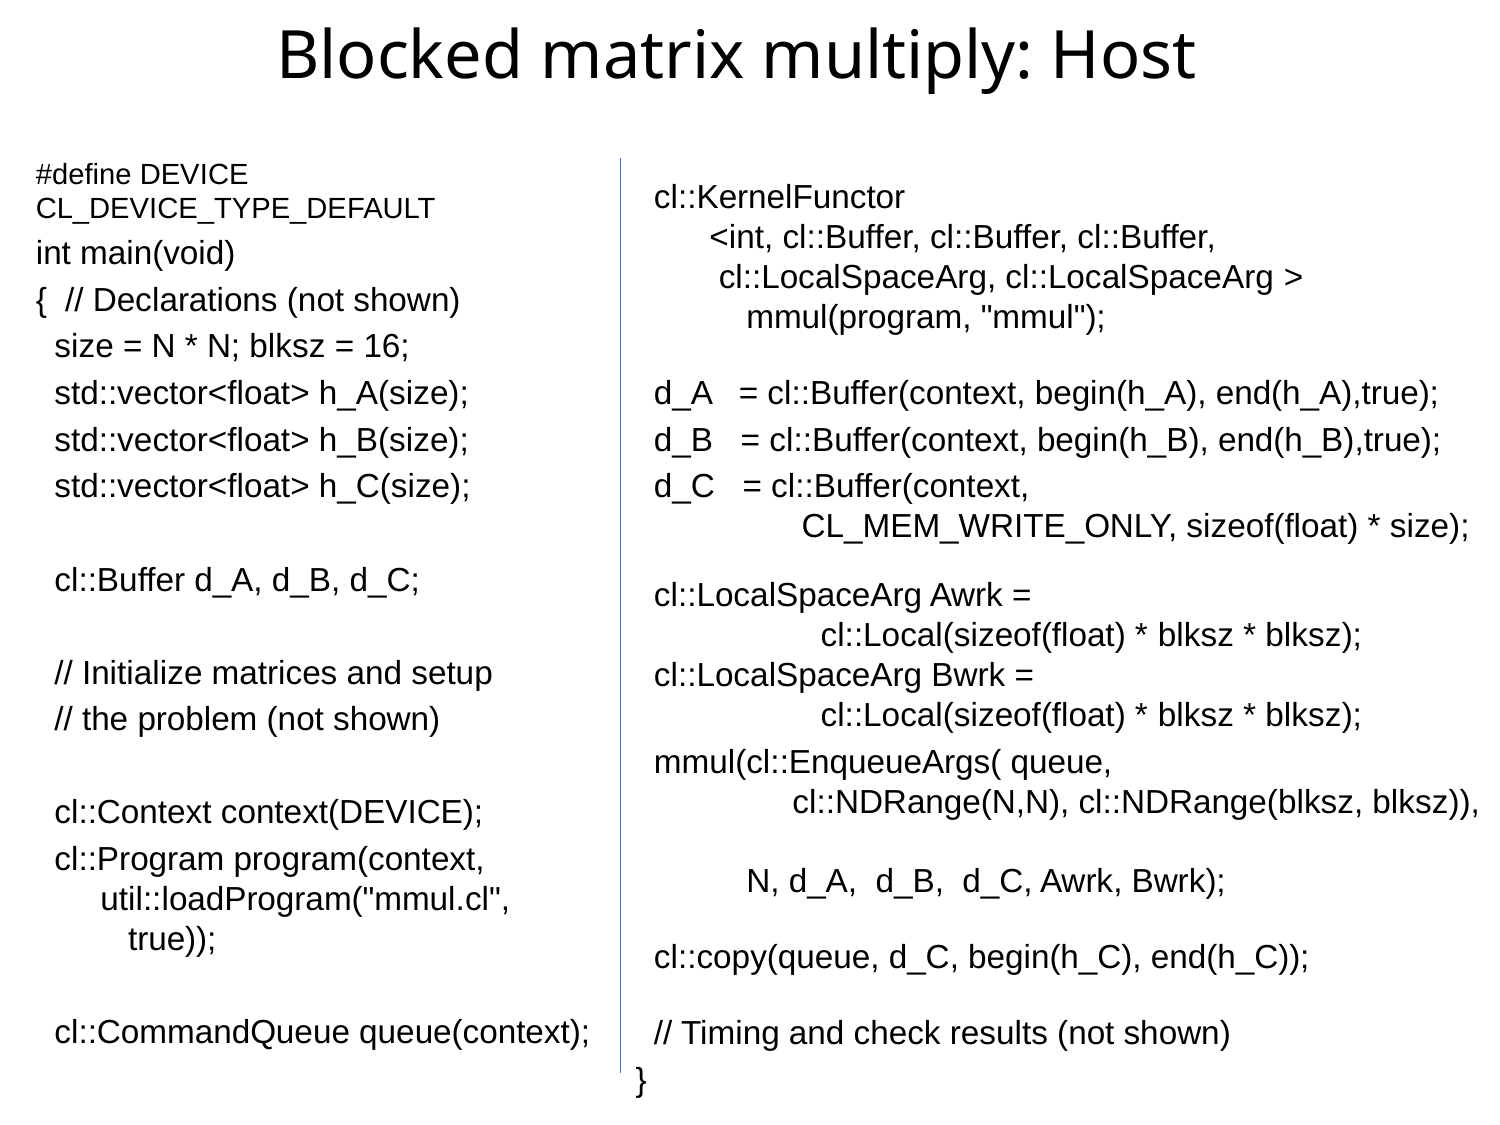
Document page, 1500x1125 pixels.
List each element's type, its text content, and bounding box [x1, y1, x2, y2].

list cl::KernelFunctor <int, cl::Buffer, cl::Buffer, cl::Buffer, cl::LocalSpaceArg, cl::LocalSpaceArg > mmul(program, "mmul"); d_A = cl::Buffer(context, begin(h_A), end(h_A),true); d_B = cl::Buffer(context, begin(h_B), end(h_B),true); d_C = cl::Buffer(context, CL_MEM_WRITE_ONLY, sizeof(float) * size); cl::LocalSpaceArg Awrk = cl::Local(sizeof(float) * blksz * blksz); cl::LocalSpaceArg Bwrk = cl::Local(sizeof(float) * blksz * blksz); mmul(cl::EnqueueArgs( queue, cl::NDRange(N,N), cl::NDRange(blksz, blksz)), N, d_A, d_B, d_C, Awrk, Bwrk); cl::copy(queue, d_C, begin(h_C), end(h_C)); // Timing and check results (not shown) } [620, 121, 1500, 1110]
list #define DEVICE CL_DEVICE_TYPE_DEFAULT int main(void) { // Declarations (not shown) size = N * N; blksz = 16; std::vector<float> h_A(size); std::vector<float> h_B(size); std::vector<float> h_C(size); cl::Buffer d_A, d_B, d_C; // Initialize matrices and setup // the problem (not shown) cl::Context context(DEVICE); cl::Program program(context, util::loadProgram("mmul.cl", true)); cl::CommandQueue queue(context); [20, 147, 620, 1071]
title Blocked matrix multiply: Host [62, 0, 1413, 104]
